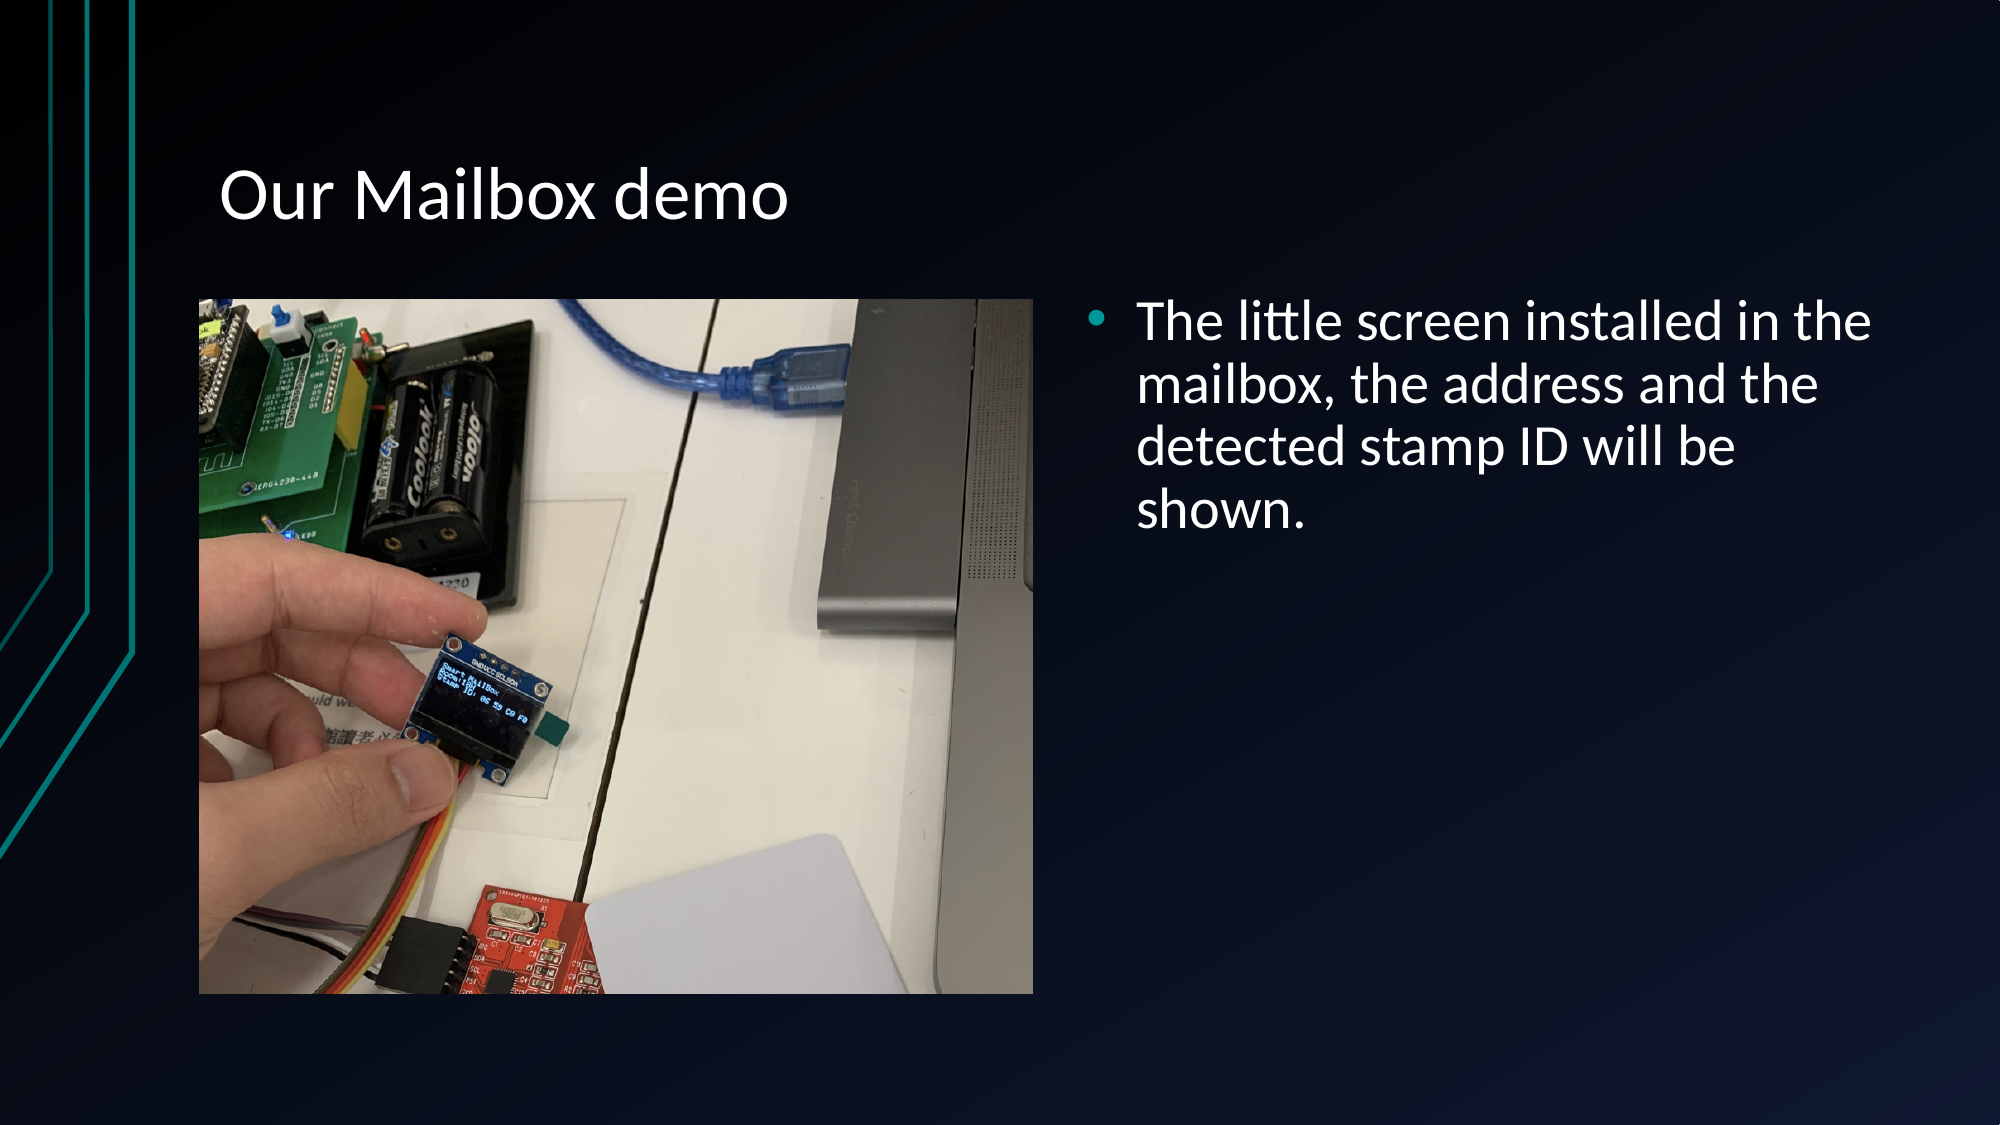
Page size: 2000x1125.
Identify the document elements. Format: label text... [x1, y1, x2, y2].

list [199, 298, 1034, 994]
title Our Mailbox demo [199, 45, 1900, 246]
list The little screen installed in the mailbox, the address and the detected stamp ID will be shown. [1066, 279, 1900, 1013]
